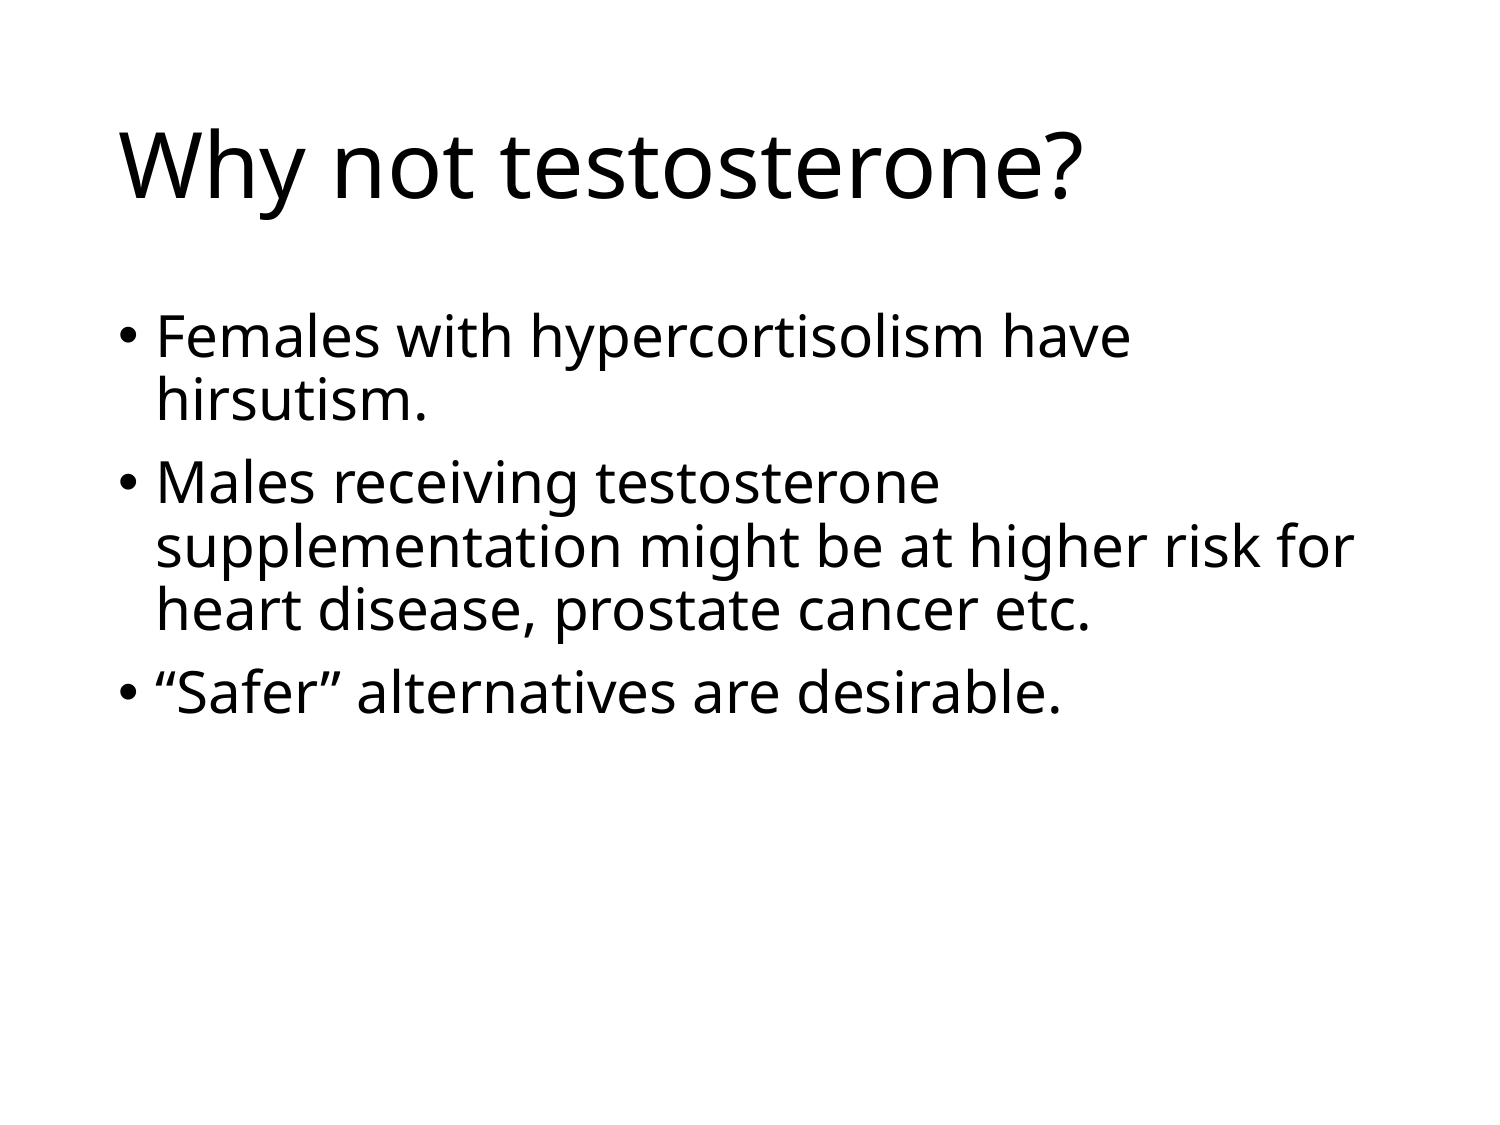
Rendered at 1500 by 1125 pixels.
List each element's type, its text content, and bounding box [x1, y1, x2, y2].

list Females with hypercortisolism have hirsutism. Males receiving testosterone supplementation might be at higher risk for heart disease, prostate cancer etc. “Safer” alternatives are desirable. [103, 299, 1397, 1014]
title Why not testosterone? [103, 59, 1397, 278]
